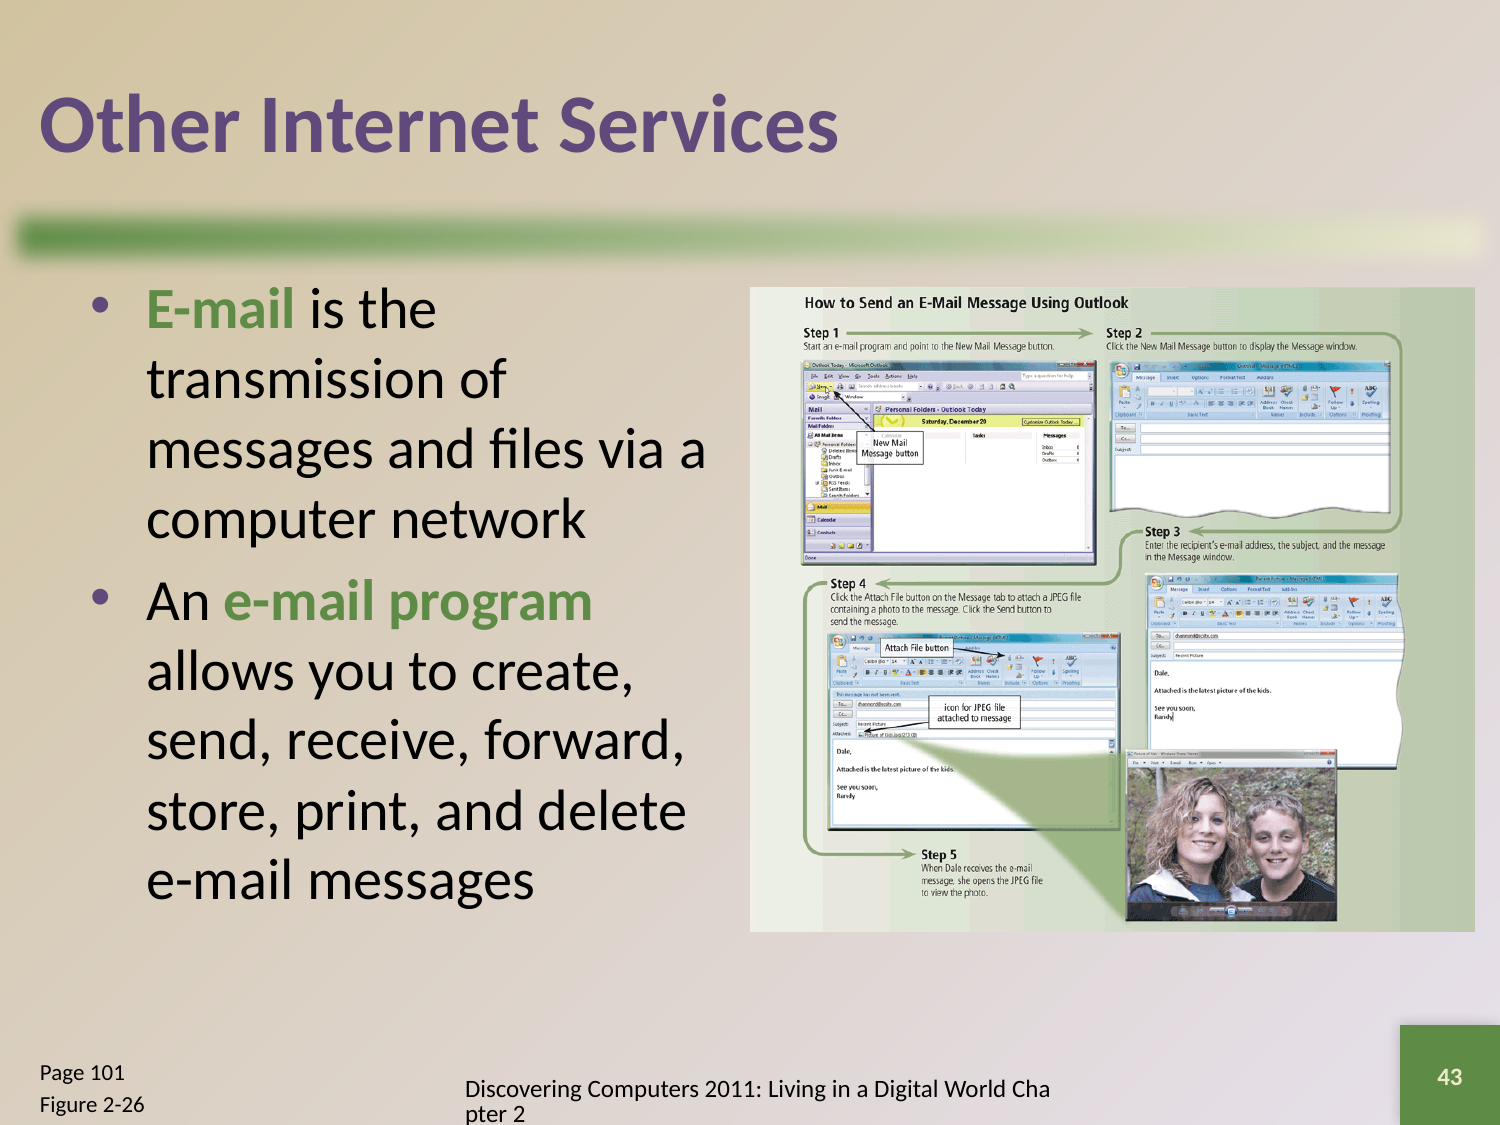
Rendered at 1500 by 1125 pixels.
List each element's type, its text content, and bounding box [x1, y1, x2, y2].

list E-mail is the transmission of messages and files via a computer network An e-mail program allows you to create, send, receive, forward, store, print, and delete e-mail messages [75, 262, 738, 1005]
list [749, 287, 1476, 933]
slide_number 43 [1400, 1025, 1500, 1125]
footer Discovering Computers 2011: Living in a Digital World Chapter 2 [450, 1050, 1075, 1125]
list Page 101 Figure 2-26 [24, 1050, 300, 1125]
title Other Internet Services [24, 24, 1475, 213]
